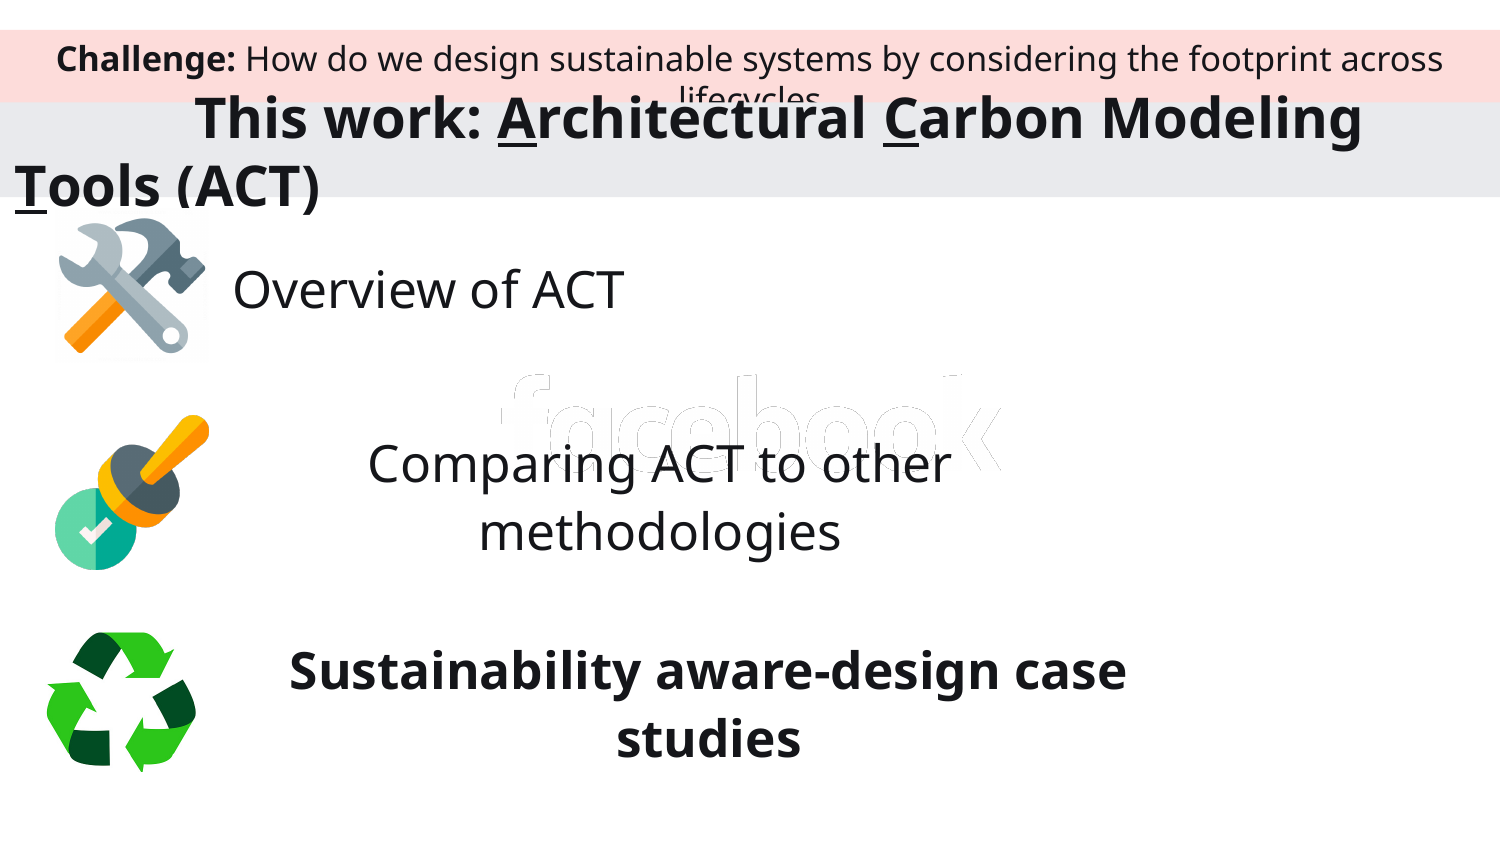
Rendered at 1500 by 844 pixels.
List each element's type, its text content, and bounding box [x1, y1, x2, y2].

picture [44, 628, 199, 772]
picture [54, 208, 209, 363]
picture [439, 312, 1061, 424]
text_box Challenge: How do we design sustainable systems by considering the footprint across lifecycles [0, 29, 1500, 102]
text_box Overview of ACT [231, 250, 627, 319]
text_box Comparing ACT to other methodologies [245, 424, 1077, 561]
picture [54, 415, 209, 570]
text_box This work: Architectural Carbon Modeling Tools (ACT) [0, 102, 1500, 198]
text_box Sustainability aware-design case studies [245, 632, 1173, 768]
